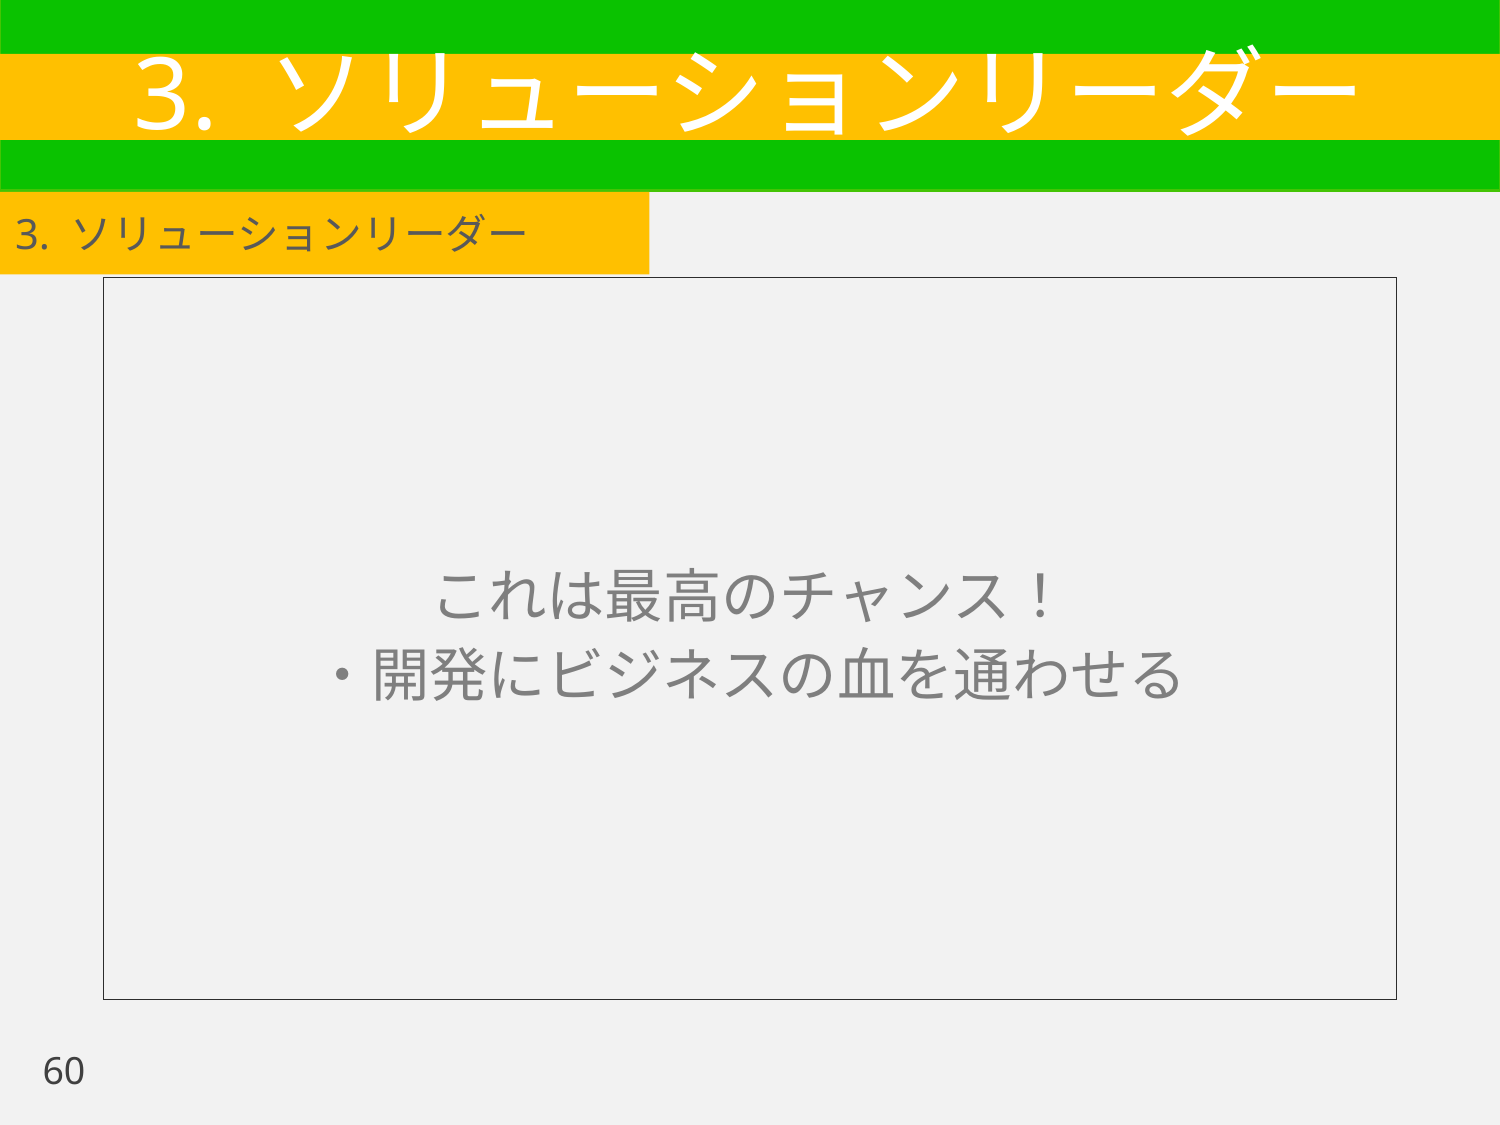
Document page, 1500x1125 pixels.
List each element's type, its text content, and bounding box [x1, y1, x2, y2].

title 3. ソリューションリーダー [0, 53, 1500, 140]
list これは最高のチャンス！ ・開発にビジネスの血を通わせる [103, 277, 1397, 1000]
text_box 3. ソリューションリーダー [0, 191, 650, 275]
slide_number 60 [27, 1042, 146, 1102]
